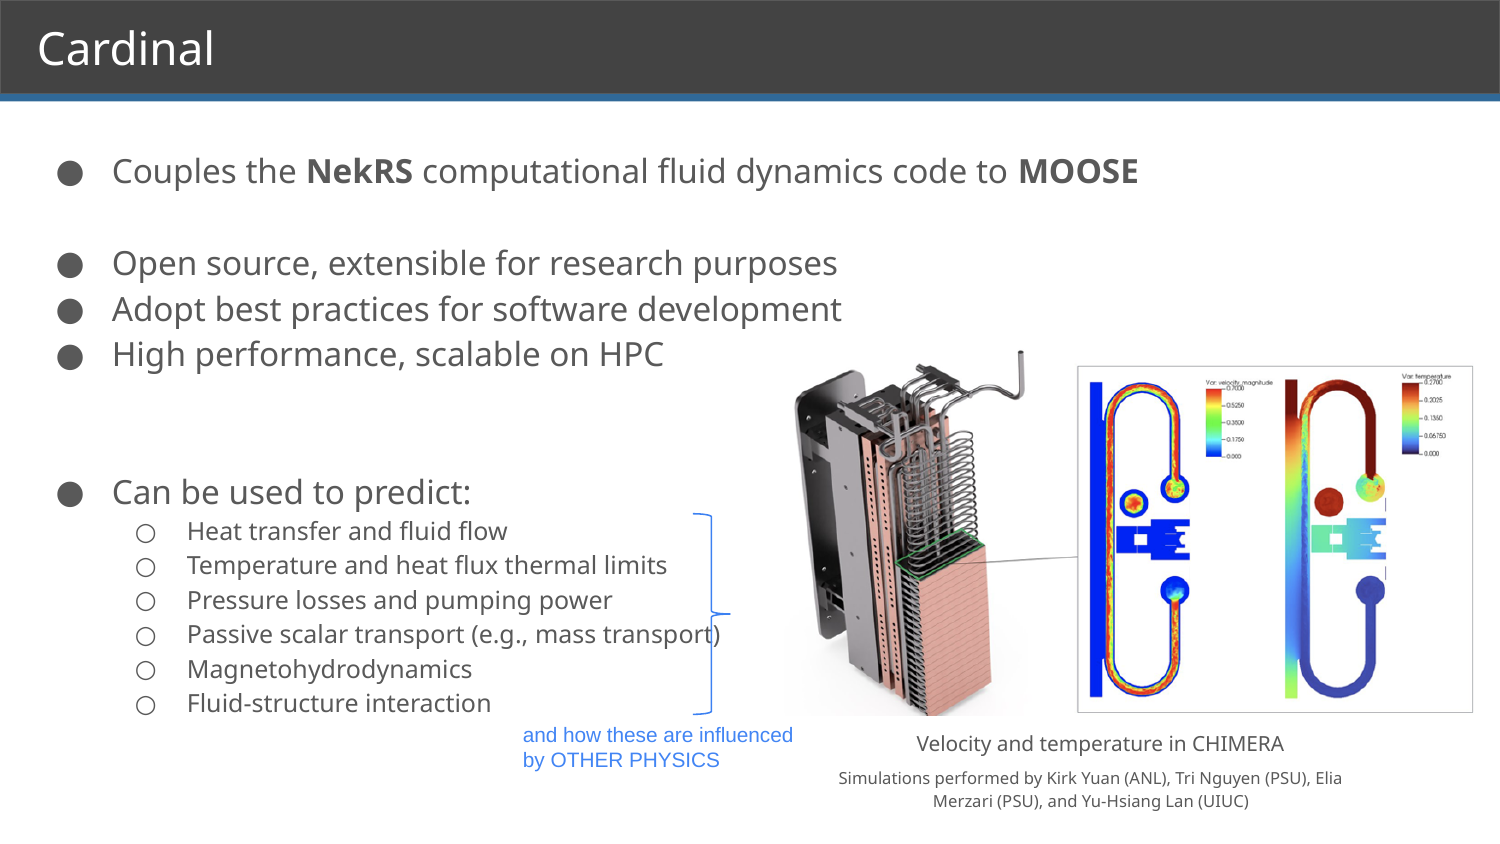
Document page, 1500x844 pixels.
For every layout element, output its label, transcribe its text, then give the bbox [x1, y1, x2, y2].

picture [783, 337, 1490, 724]
text_box and how these are influenced by OTHER PHYSICS [508, 714, 819, 780]
text_box Simulations performed by Kirk Yuan (ANL), Tri Nguyen (PSU), Elia Merzari (PSU), and Yu-Hsiang Lan (UIUC) [794, 749, 1369, 844]
text_box Velocity and temperature in CHIMERA [901, 732, 1299, 749]
list Couples the NekRS computational fluid dynamics code to MOOSE Open source, extensible for research purposes Adopt best practices for software development High performance, scalable on HPC Can be used to predict: Heat transfer and fluid flow Temperature and heat flux thermal limits Pressure losses and pumping power Passive scalar transport (e.g., mass transport) Magnetohydrodynamics Fluid-structure interaction [21, 129, 1479, 788]
title Cardinal [21, 0, 1420, 94]
text_box [692, 512, 731, 714]
